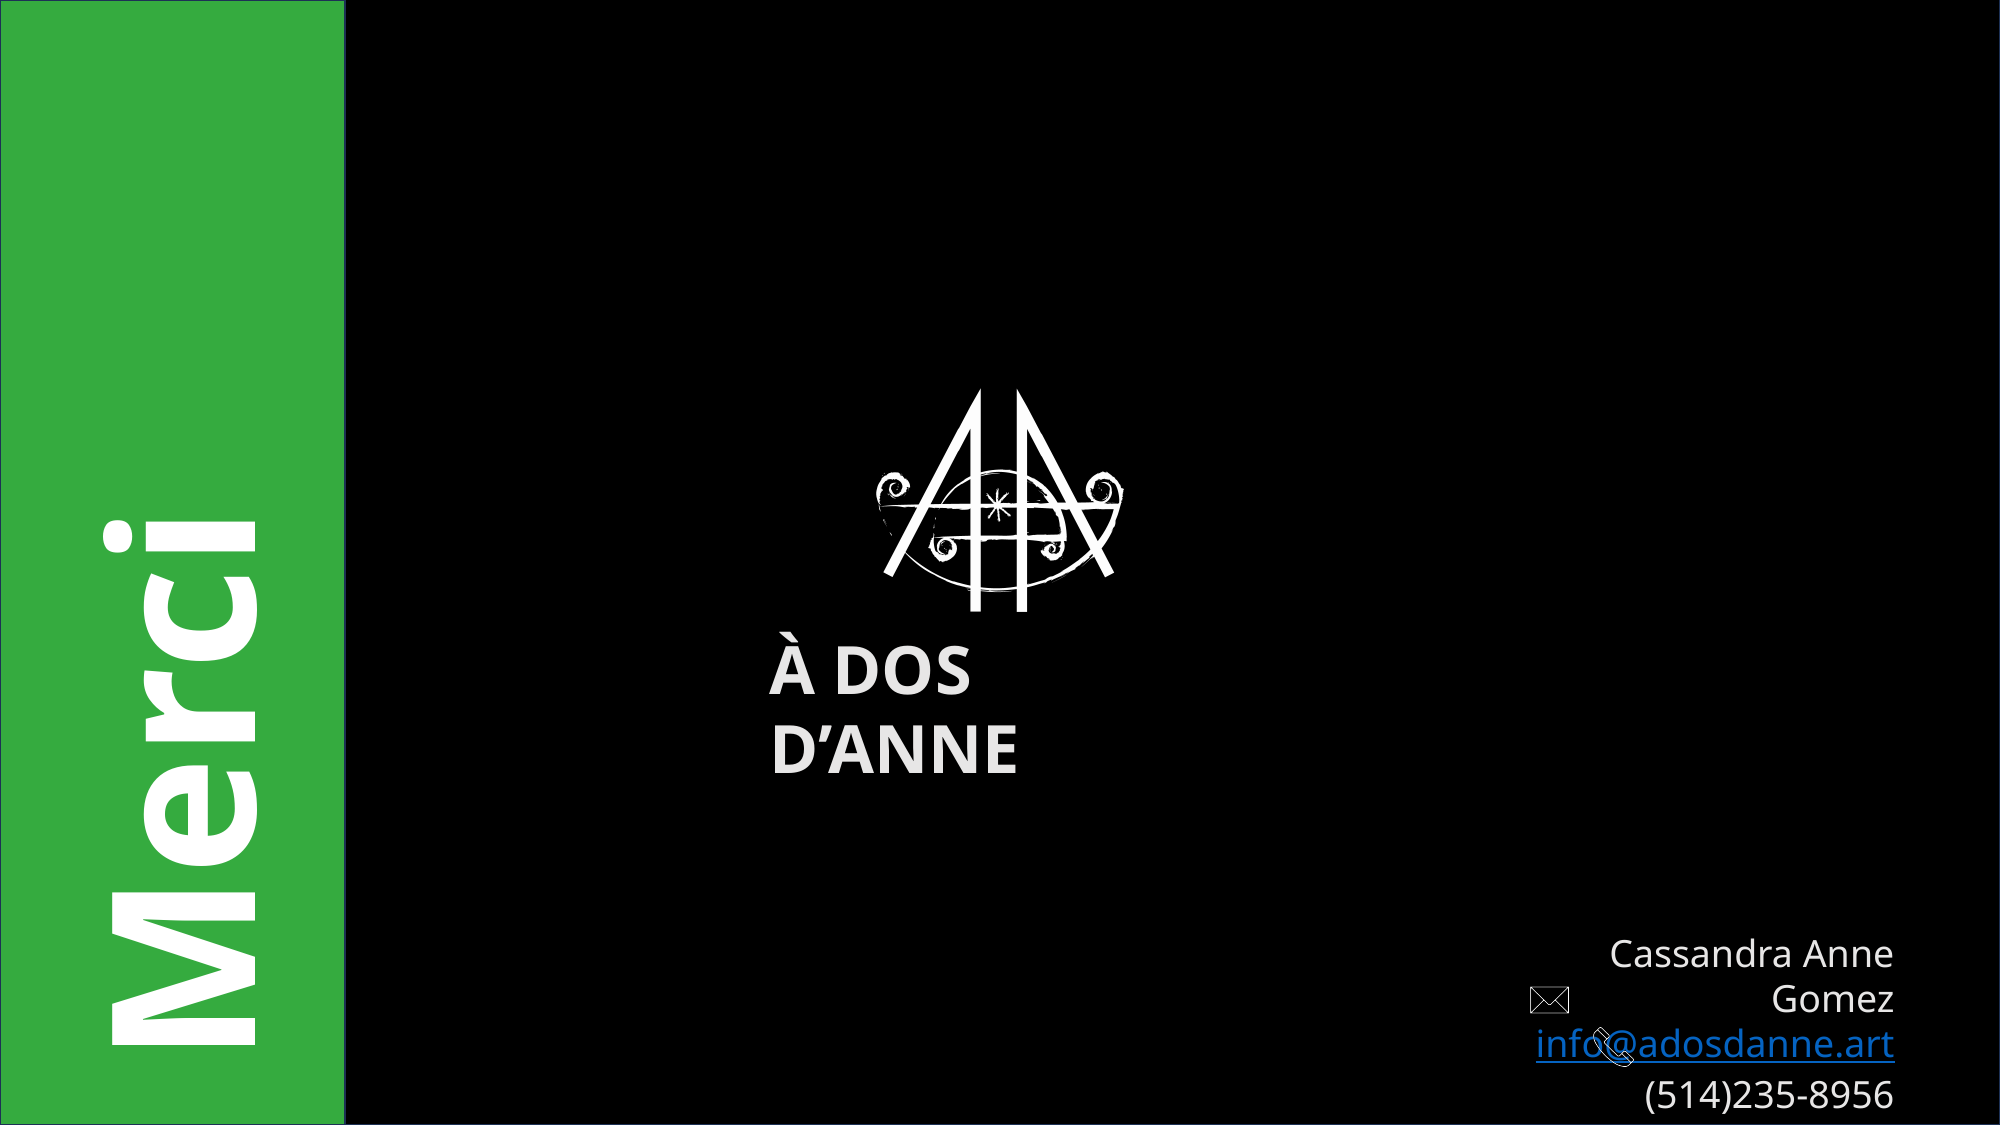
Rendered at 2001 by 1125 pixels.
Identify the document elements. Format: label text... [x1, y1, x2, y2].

text_box [0, 0, 344, 1125]
text_box Merci [47, 257, 303, 1079]
picture [1589, 1023, 1638, 1071]
picture [1525, 976, 1574, 1024]
text_box [344, 0, 2000, 1125]
picture [876, 388, 1124, 612]
text_box À DOS D’ANNE [754, 620, 1246, 795]
text_box Cassandra Anne Gomez info@adosdanne.art (514)235-8956 [1482, 922, 1910, 1125]
